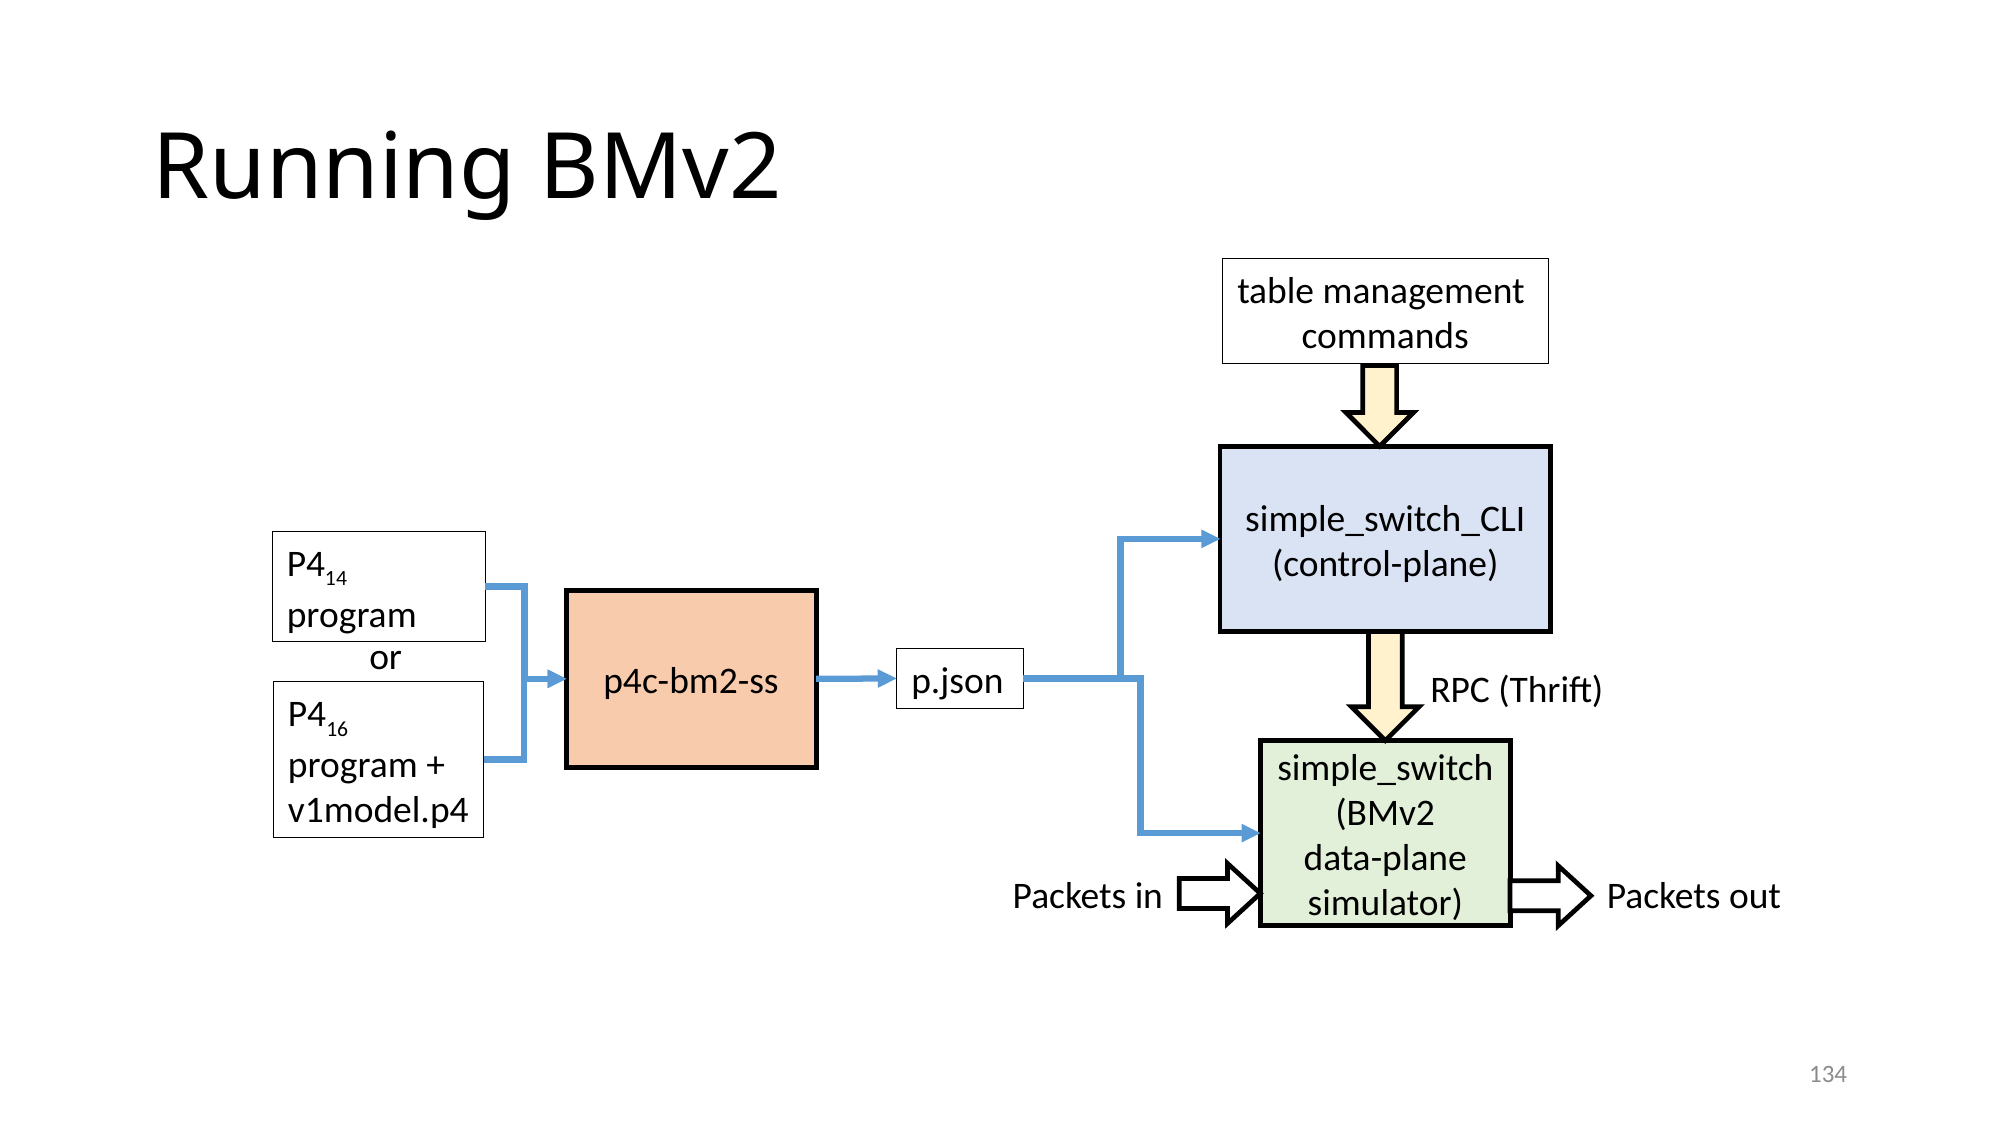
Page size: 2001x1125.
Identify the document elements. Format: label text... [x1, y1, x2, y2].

text_box [1349, 630, 1422, 743]
text_box P416 program + v1model.p4 [273, 681, 484, 838]
text_box p4c-bm2-ss [565, 589, 817, 768]
text_box Packets in [997, 863, 1179, 924]
text_box [1508, 863, 1592, 929]
text_box simple_switch_CLI (control-plane) [1219, 445, 1551, 633]
text_box or [354, 624, 417, 685]
text_box P414 program [272, 531, 486, 642]
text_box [485, 678, 567, 758]
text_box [485, 584, 567, 678]
slide_number 134 [1412, 1042, 1863, 1103]
text_box Packets out [1592, 863, 1797, 924]
title Running BMv2 [137, 59, 1863, 278]
text_box table management commands [1222, 258, 1549, 364]
text_box [1343, 364, 1417, 448]
text_box [1179, 861, 1262, 926]
text_box p.json [896, 648, 1023, 709]
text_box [1023, 678, 1261, 834]
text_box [1023, 538, 1221, 678]
text_box RPC (Thrift) [1415, 657, 1619, 718]
text_box simple_switch (BMv2 data-plane simulator) [1259, 740, 1511, 927]
